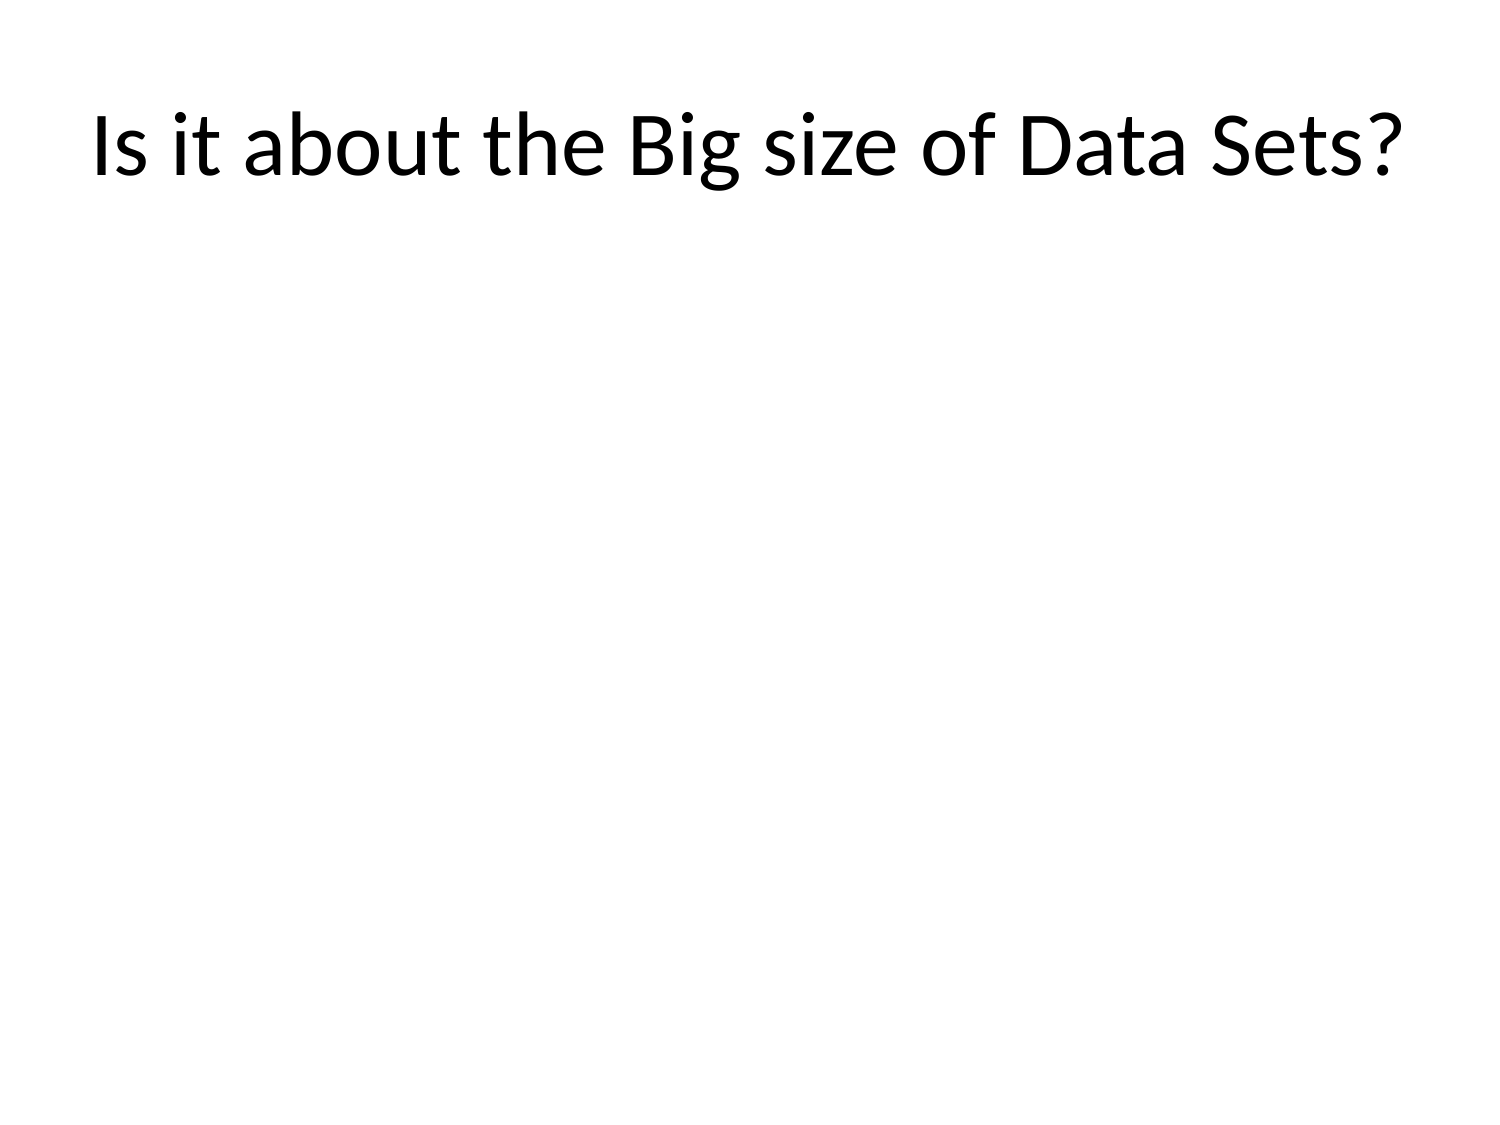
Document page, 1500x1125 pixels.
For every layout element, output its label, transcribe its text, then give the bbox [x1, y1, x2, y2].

title Is it about the Big size of Data Sets? [75, 45, 1425, 233]
